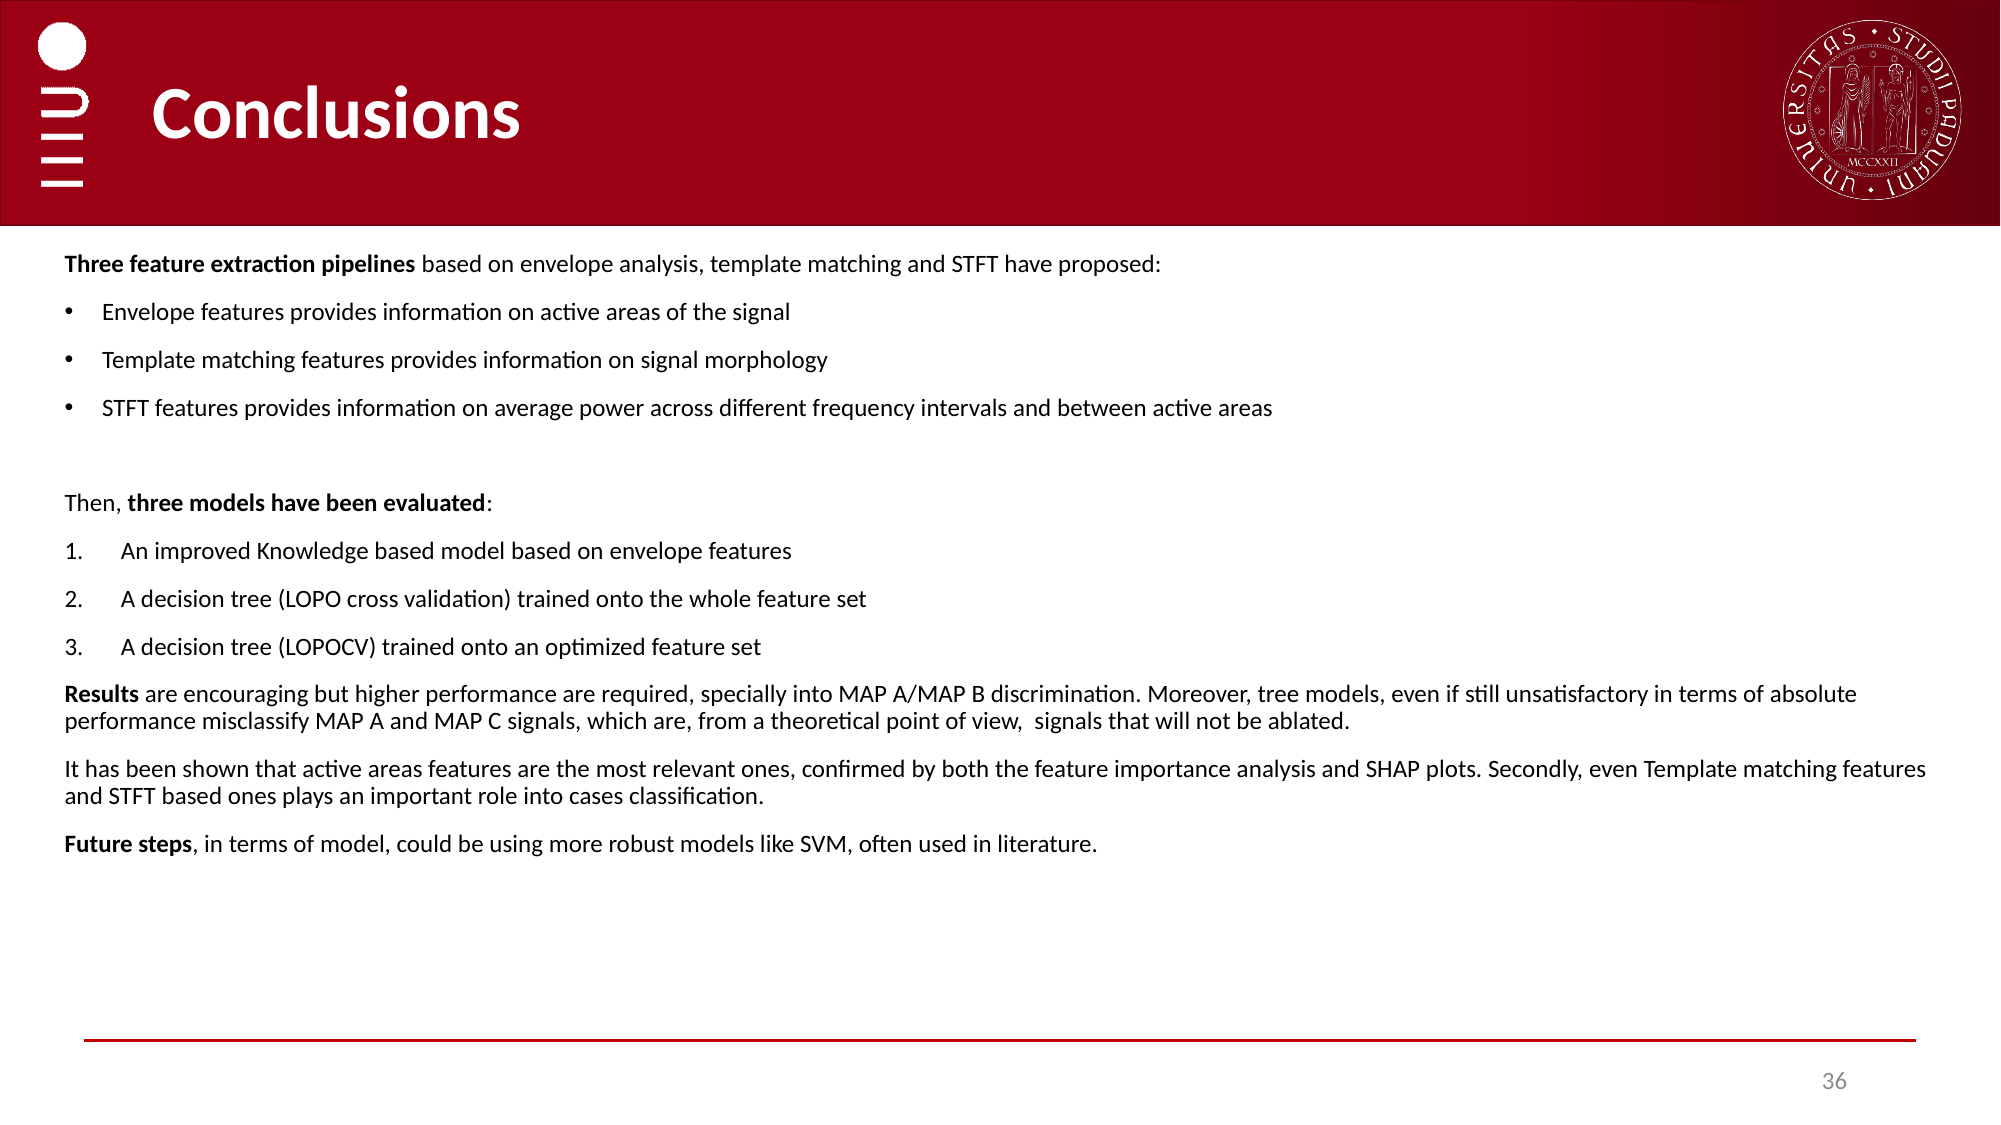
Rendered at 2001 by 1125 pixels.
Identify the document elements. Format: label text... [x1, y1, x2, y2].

slide_number 36 [1412, 1049, 1863, 1110]
title Conclusions [137, 34, 1763, 194]
picture [1783, 20, 1963, 200]
list Three feature extraction pipelines based on envelope analysis, template matching and STFT have proposed: Envelope features provides information on active areas of the signal Template matching features provides information on signal morphology STFT features provides information on average power across different frequency intervals and between active areas Then, three models have been evaluated: An improved Knowledge based model based on envelope features A decision tree (LOPO cross validation) trained onto the whole feature set A decision tree (LOPOCV) trained onto an optimized feature set Results are encouraging but higher performance are required, specially into MAP A/MAP B discrimination. Moreover, tree models, even if still unsatisfactory in terms of absolute performance misclassify MAP A and MAP C signals, which are, from a theoretical point of view, signals that will not be ablated. It has been shown that active areas features are the most relevant ones, confirmed by both the feature importance analysis and SHAP plots. Secondly, even Template matching features and STFT based ones plays an important role into cases classification. Future steps, in terms of model, could be using more robust models like SVM, often used in literature. [49, 243, 1947, 1031]
